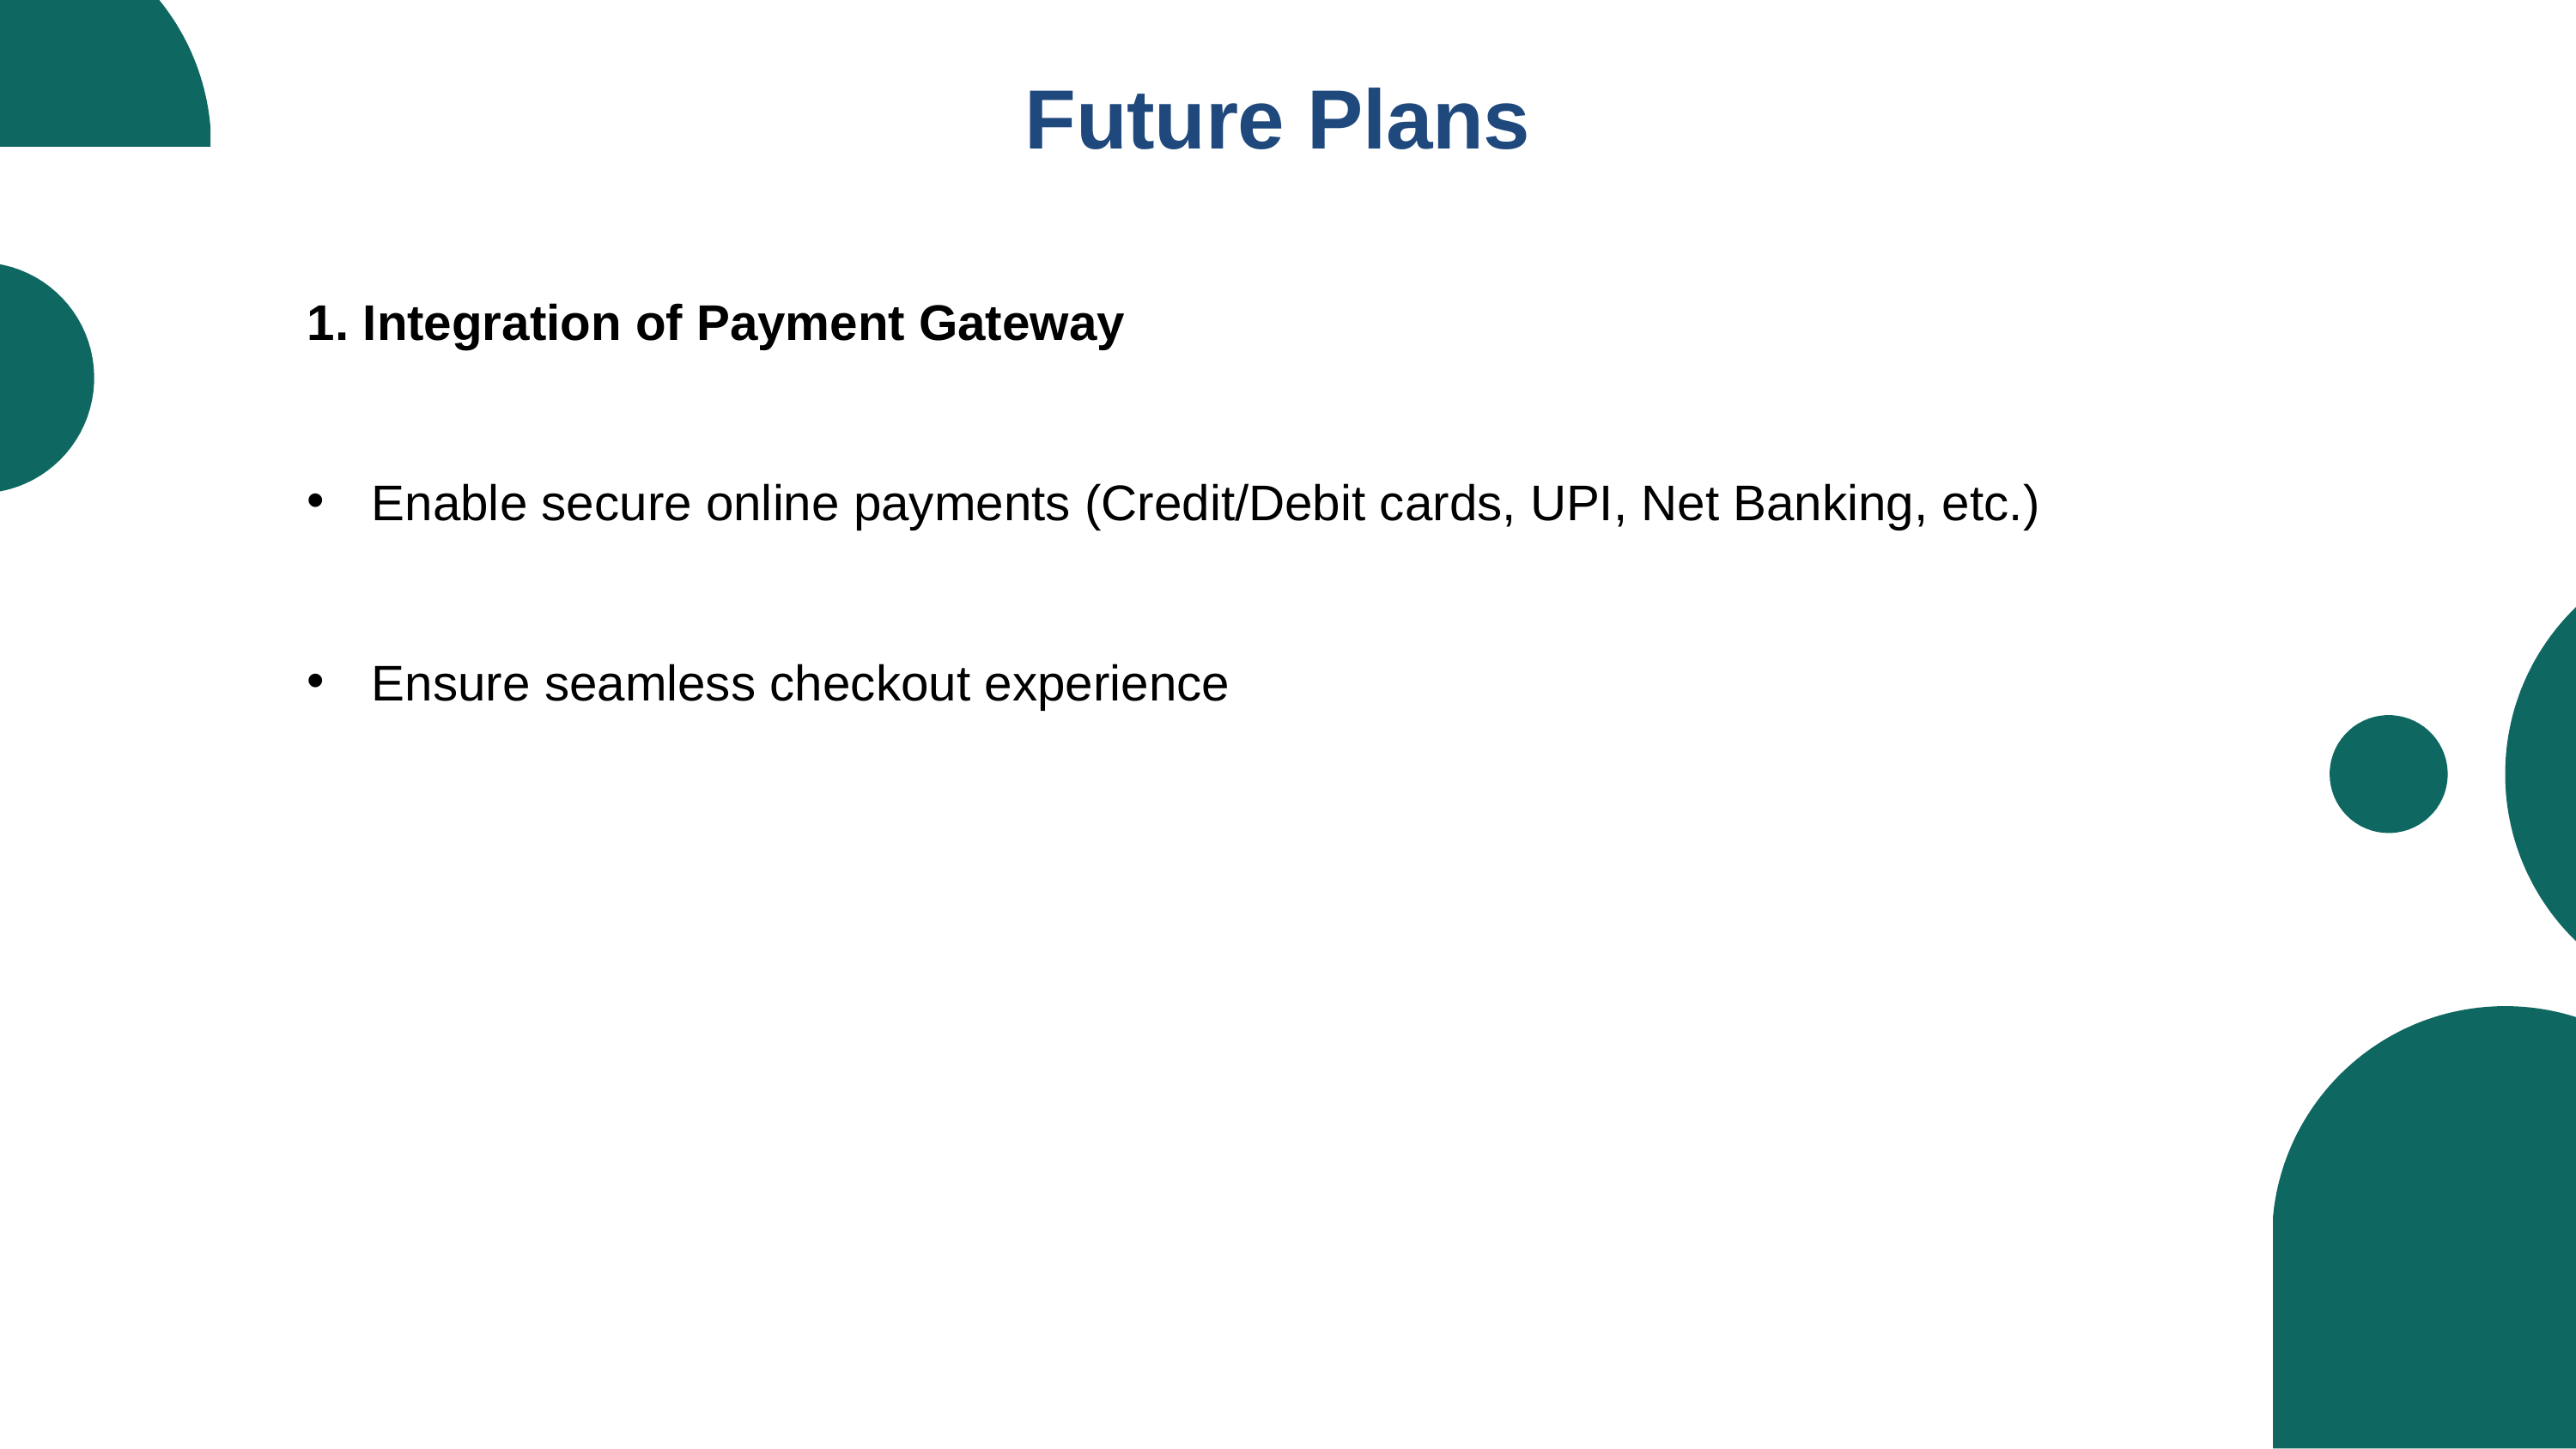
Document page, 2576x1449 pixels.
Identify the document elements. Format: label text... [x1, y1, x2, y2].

text_box [0, 264, 94, 492]
text_box [2330, 715, 2448, 834]
text_box [2505, 607, 2576, 942]
text_box Future Plans [1023, 63, 1761, 166]
text_box 1. Integration of Payment Gateway Enable secure online payments (Credit/Debit cards, UPI, Net Banking, etc.) Ensure seamless checkout experience [307, 288, 2276, 882]
text_box [2273, 1006, 2576, 1449]
text_box [0, 0, 211, 147]
